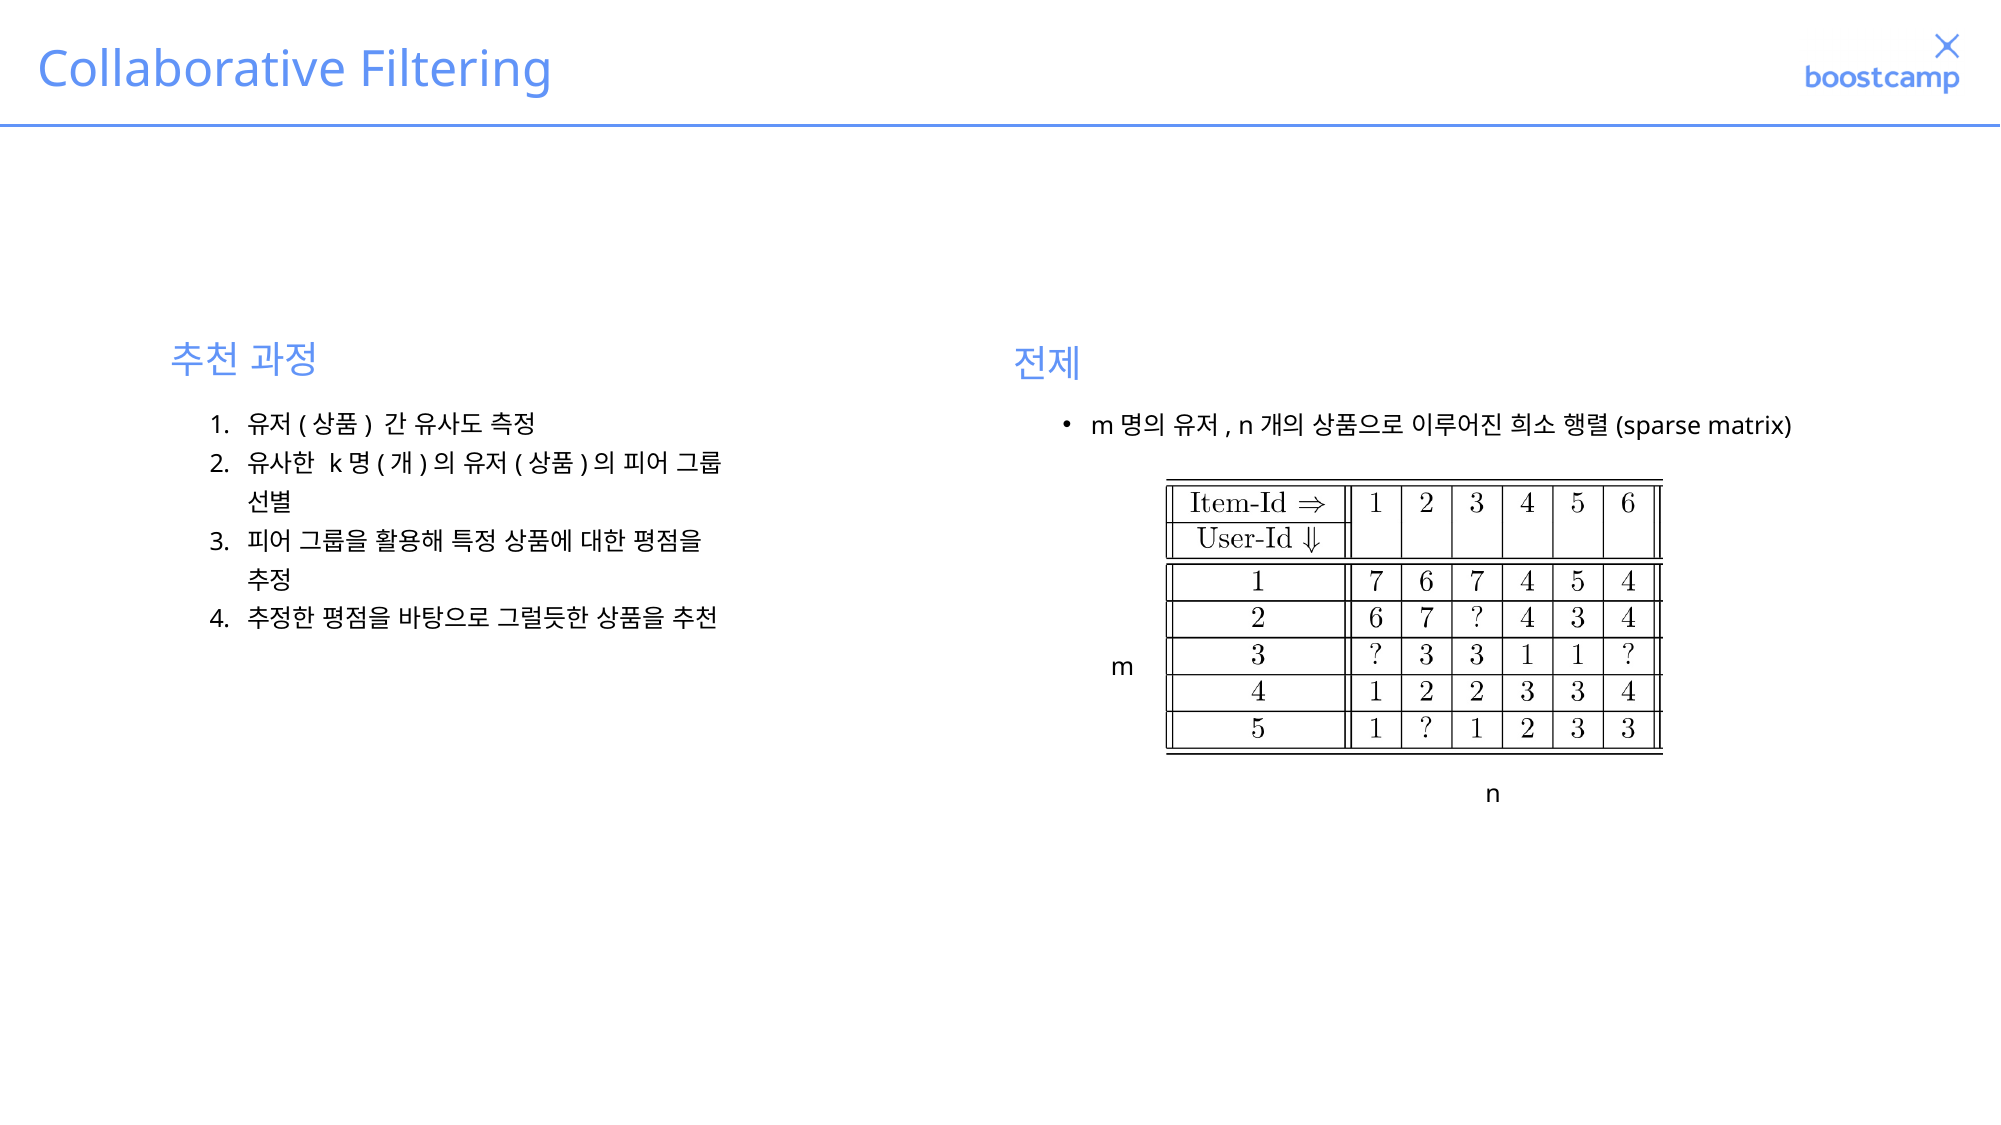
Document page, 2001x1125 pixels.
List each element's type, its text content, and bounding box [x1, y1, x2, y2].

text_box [999, 332, 1841, 823]
text_box Collaborative Filtering [22, 28, 568, 104]
picture [1799, 28, 1965, 96]
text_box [158, 328, 762, 563]
